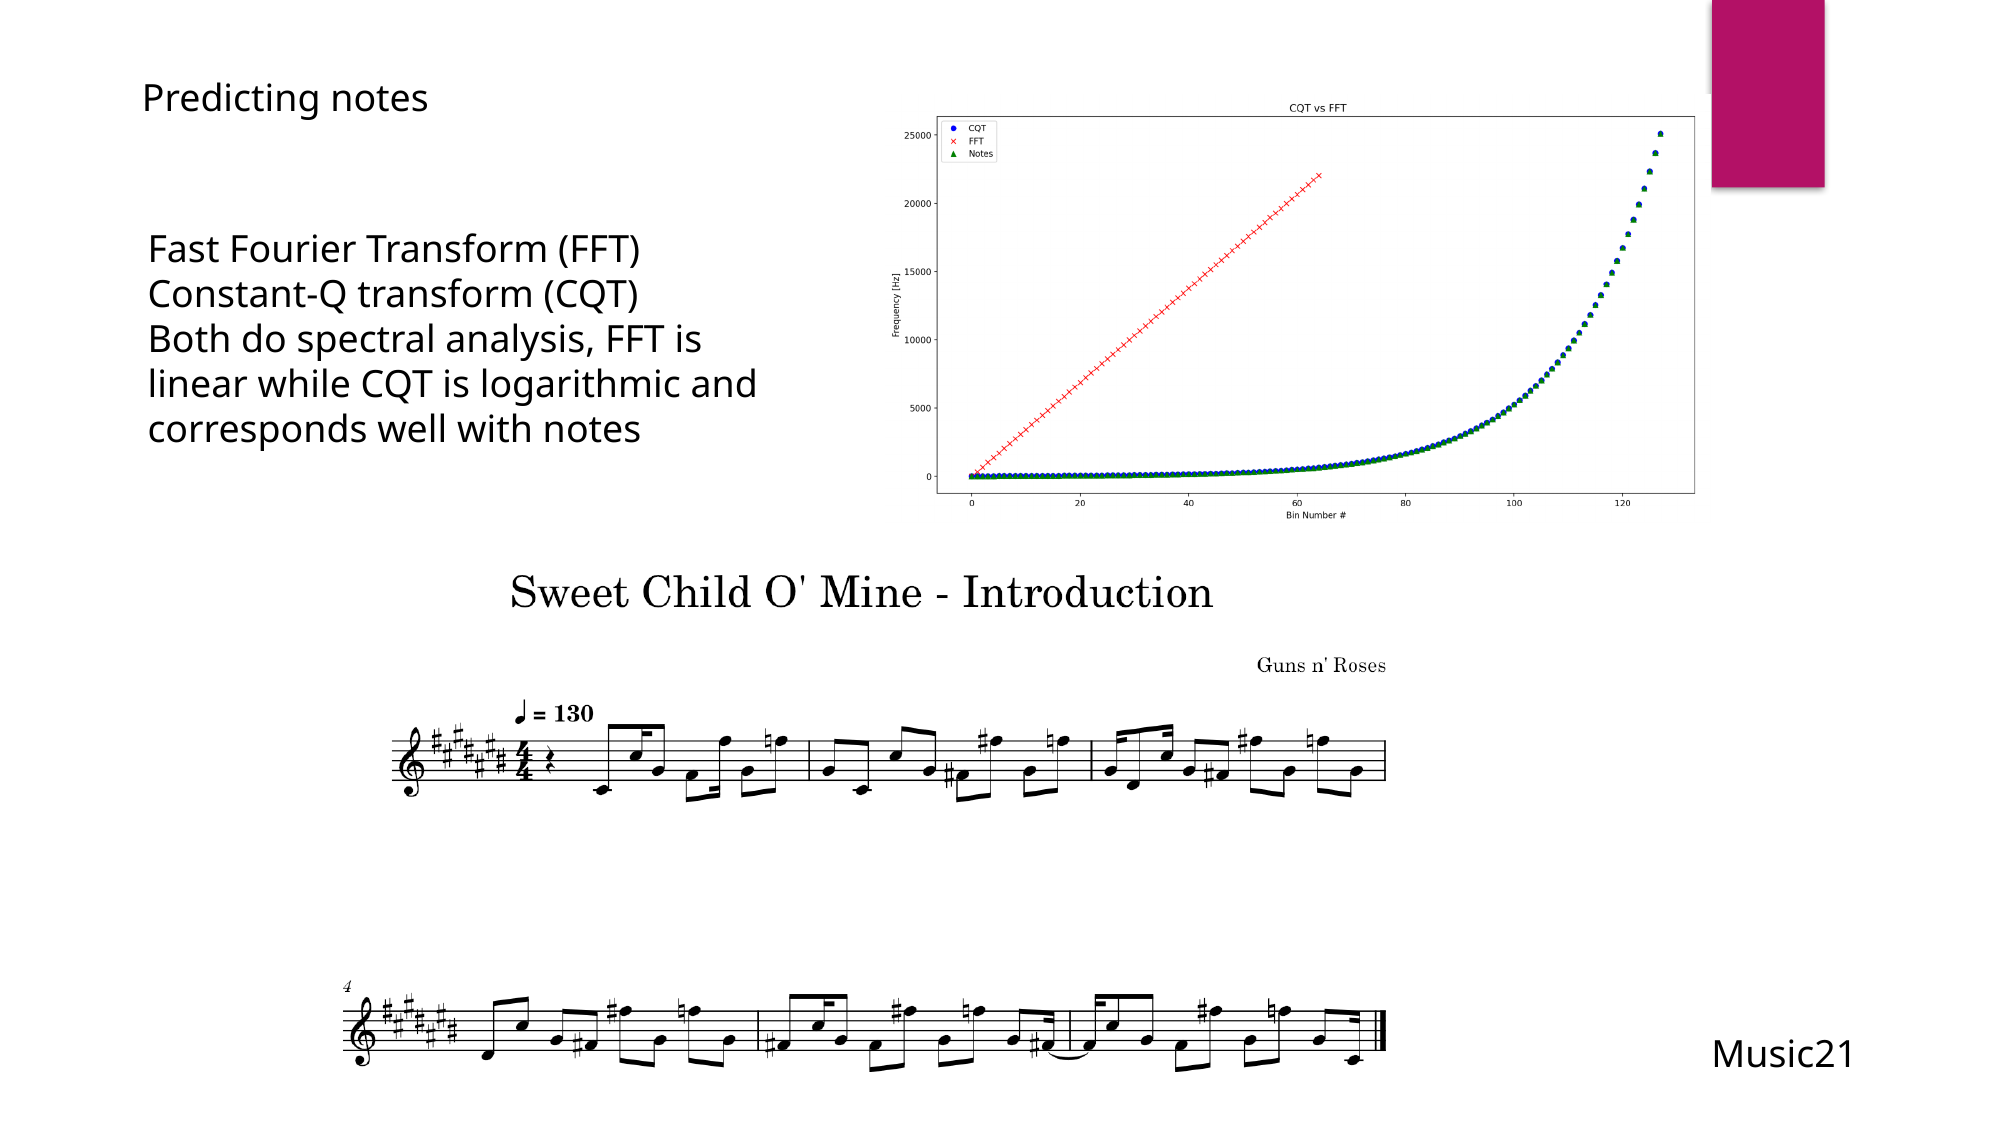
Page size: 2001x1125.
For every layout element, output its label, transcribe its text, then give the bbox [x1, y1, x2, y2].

text_box Fast Fourier Transform (FFT) Constant-Q transform (CQT) Both do spectral analysis, FFT is linear while CQT is logarithmic and corresponds well with notes [132, 217, 813, 458]
picture [885, 94, 1711, 524]
text_box Predicting notes [127, 66, 445, 126]
picture [342, 568, 1394, 1084]
text_box Music21 [1696, 1023, 2000, 1083]
